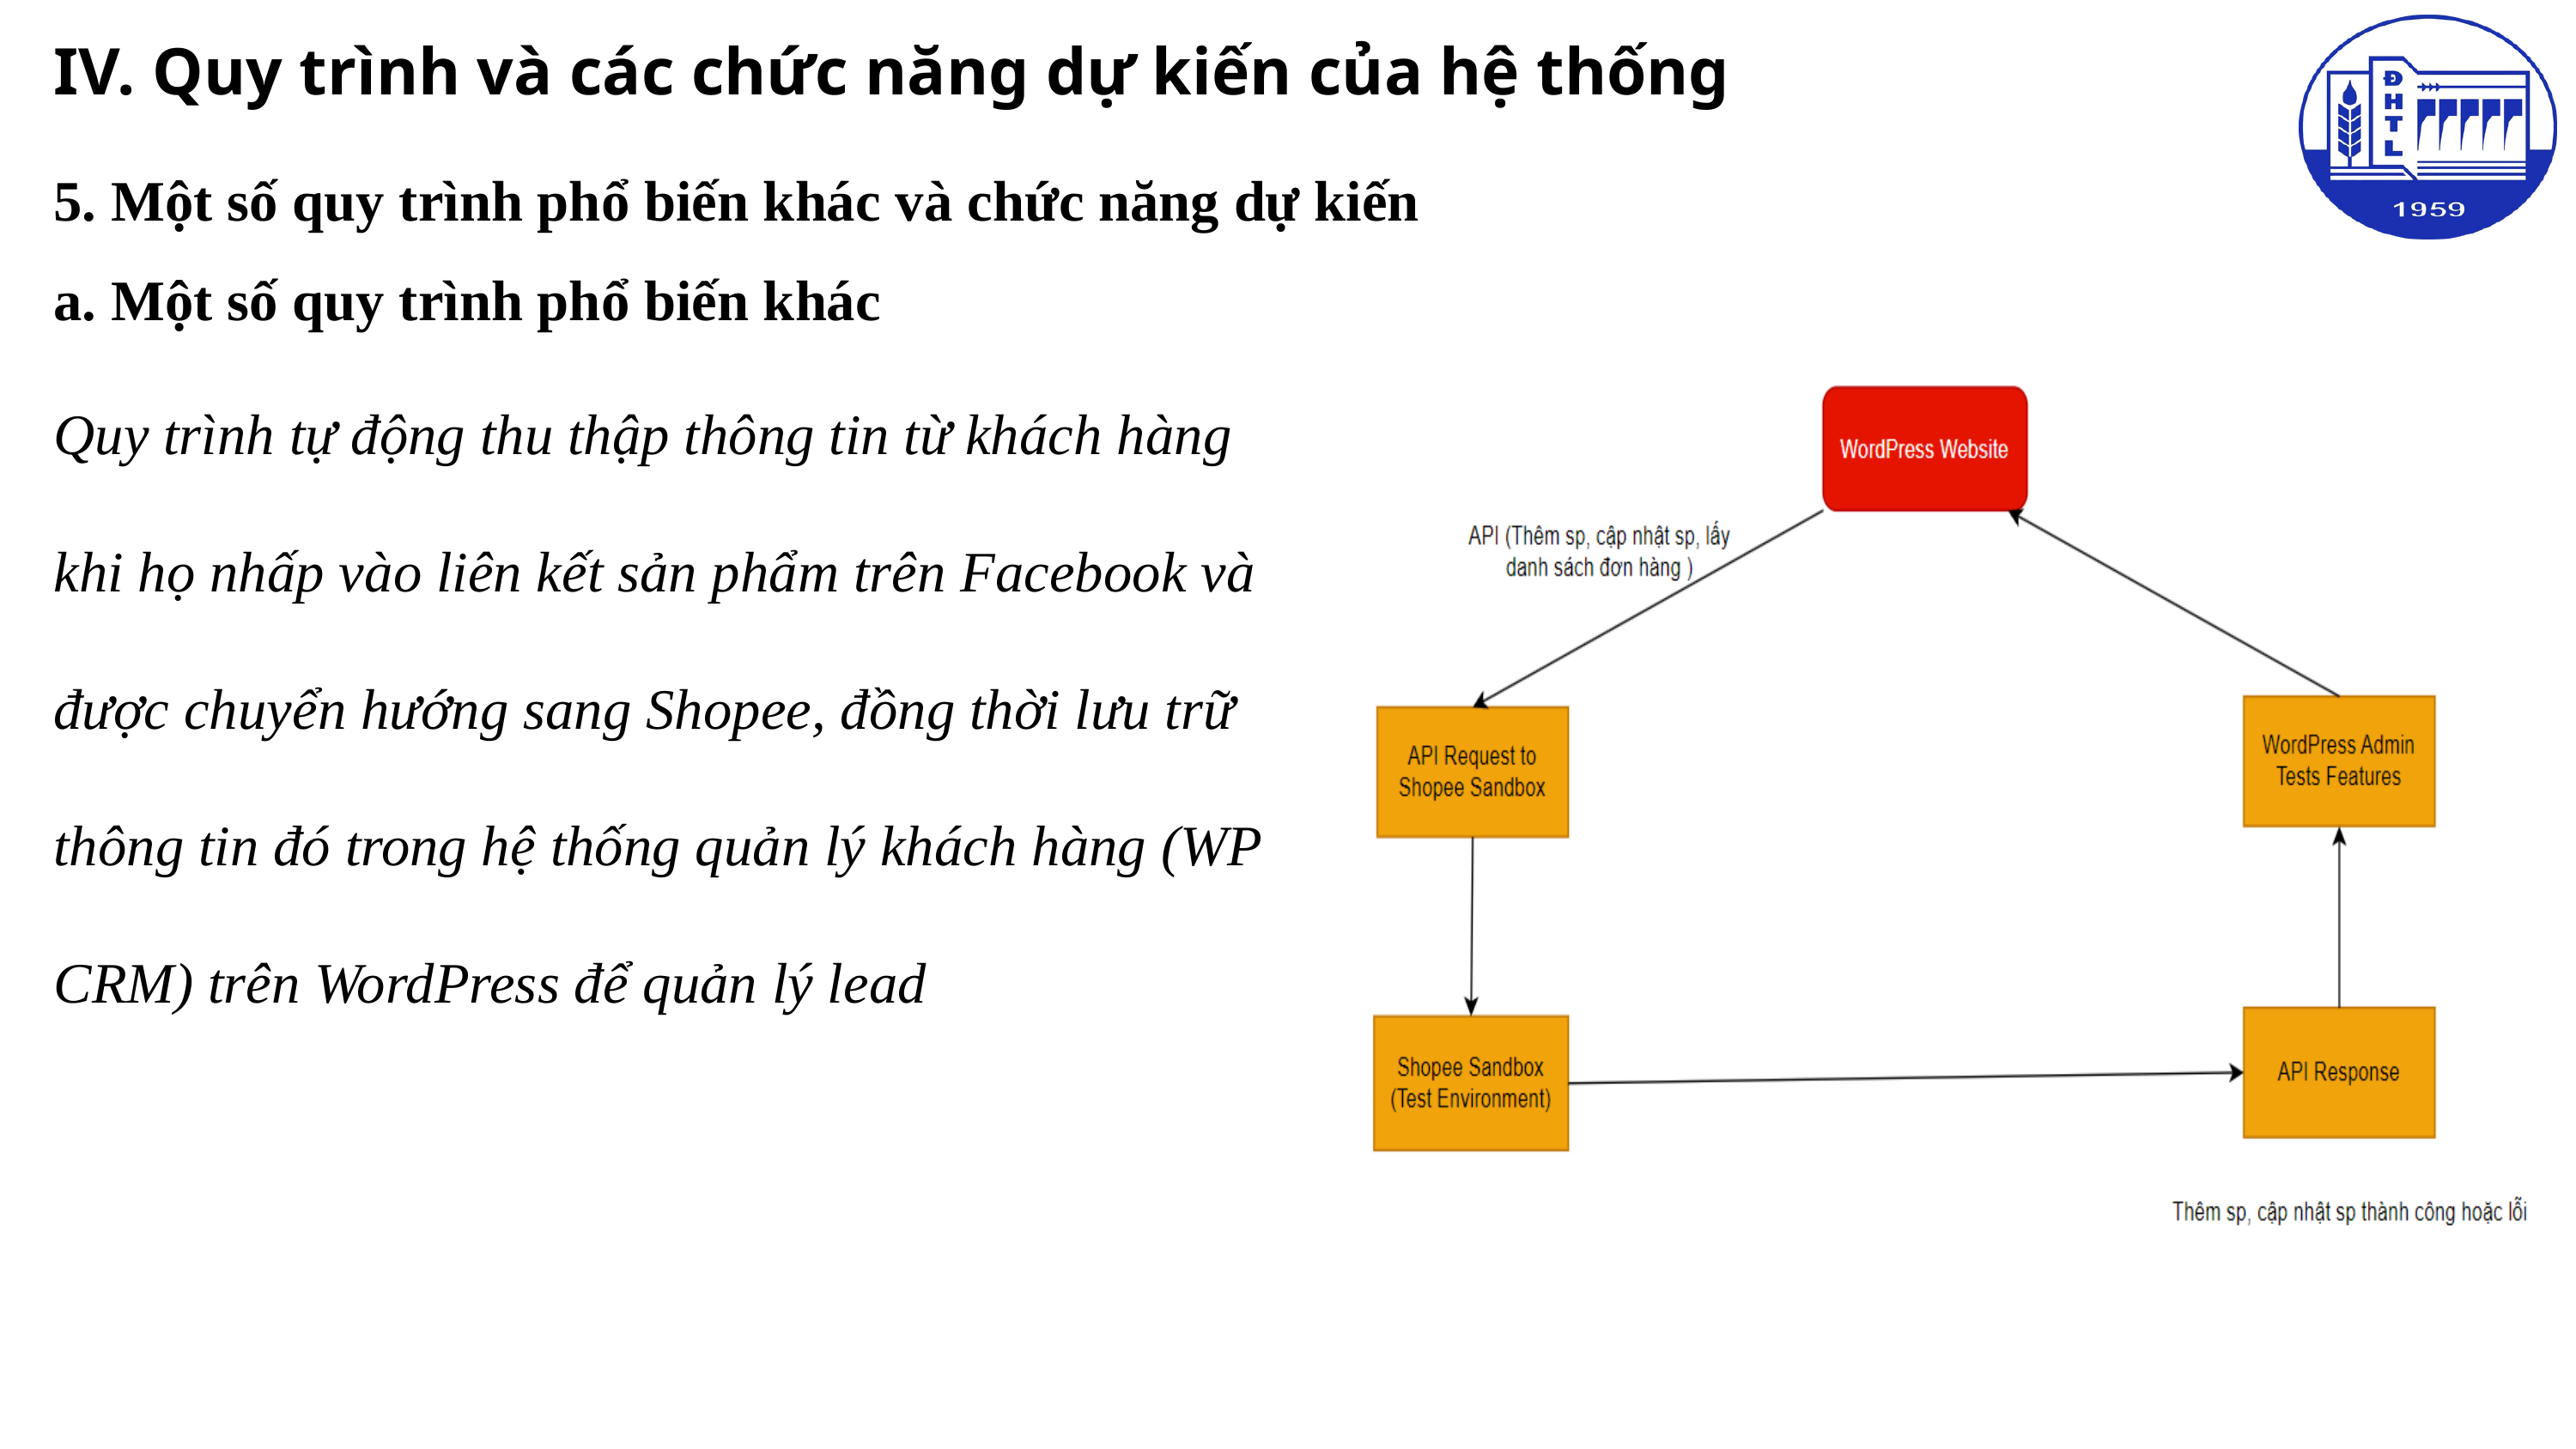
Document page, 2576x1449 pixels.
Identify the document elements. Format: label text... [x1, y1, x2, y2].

text_box IV. Quy trình và các chức năng dự kiến của hệ thống [53, 37, 1803, 108]
picture [1352, 328, 2540, 1251]
text_box a. Một số quy trình phổ biến khác [53, 262, 1600, 333]
text_box Quy trình tự động thu thập thông tin từ khách hàng khi họ nhấp vào liên kết sản phẩm trên Facebook và được chuyển hướng sang Shopee, đồng thời lưu trữ thông tin đó trong hệ thống quản lý khách hàng (WP CRM) trên WordPress để quản lý lead [53, 328, 1267, 1016]
text_box [2299, 15, 2557, 239]
text_box 5. Một số quy trình phổ biến khác và chức năng dự kiến [53, 162, 1600, 233]
